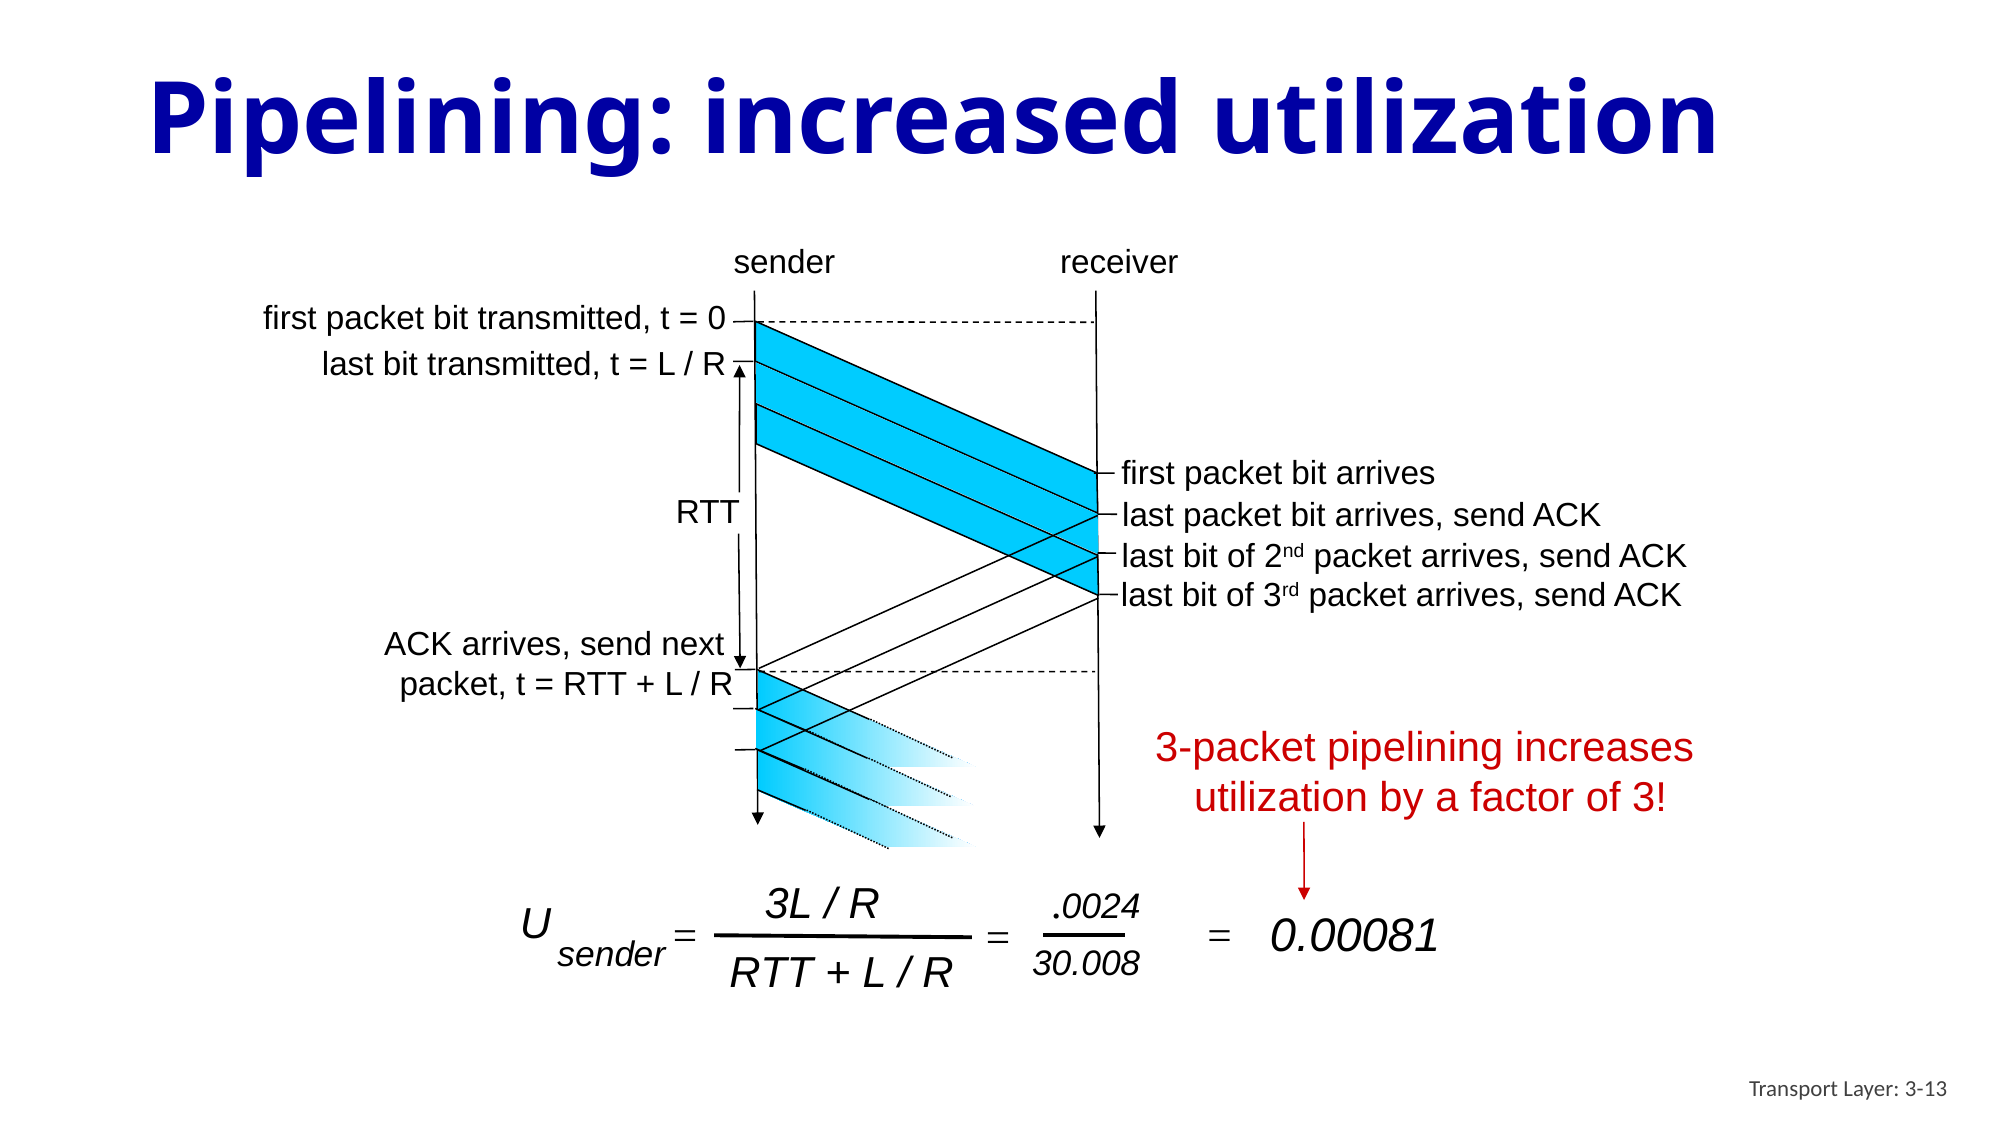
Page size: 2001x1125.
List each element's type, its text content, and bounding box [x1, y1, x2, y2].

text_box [490, 865, 1598, 1019]
title Pipelining: increased utilization [131, 47, 1952, 195]
slide_number Transport Layer: 3-13 [1512, 1056, 1963, 1117]
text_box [1140, 712, 1709, 900]
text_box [235, 232, 1736, 850]
